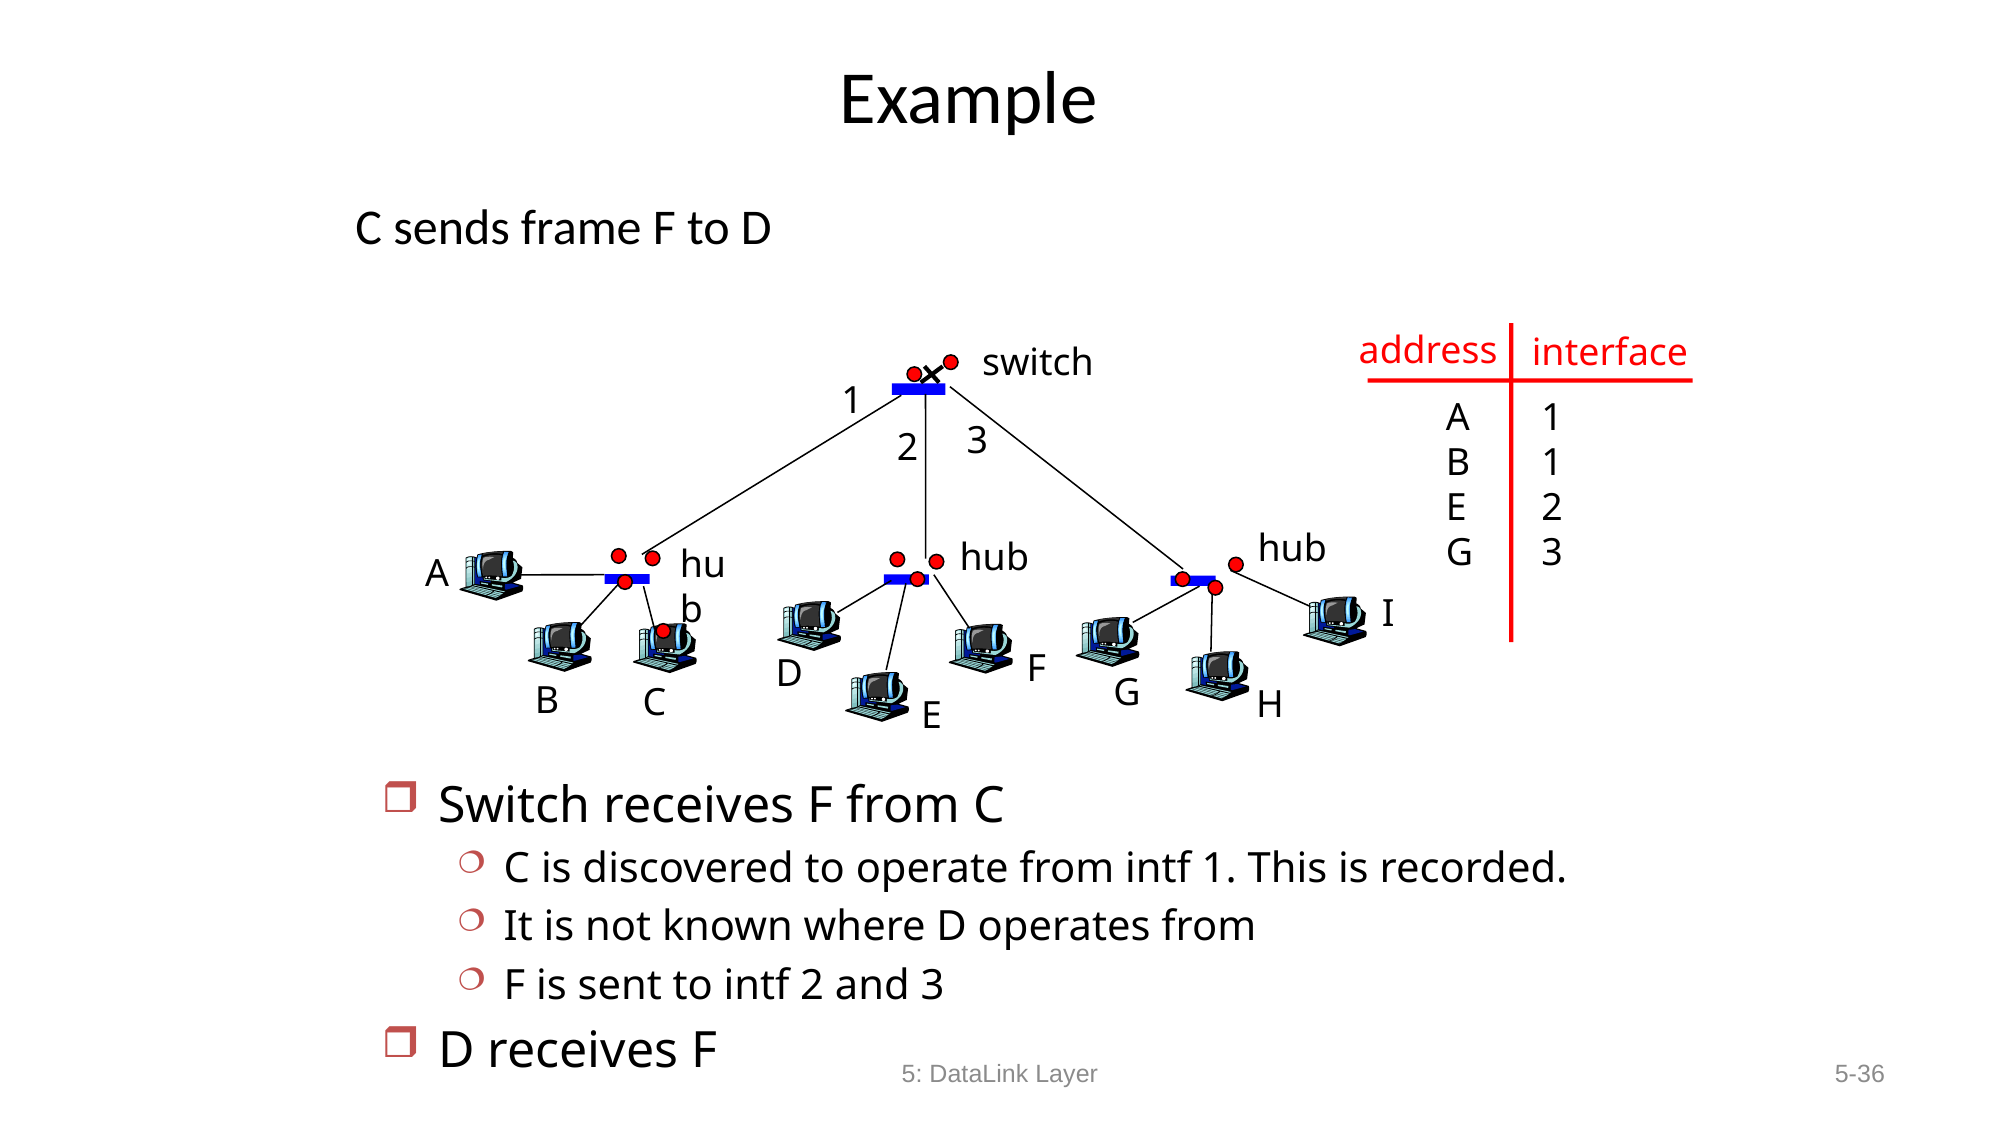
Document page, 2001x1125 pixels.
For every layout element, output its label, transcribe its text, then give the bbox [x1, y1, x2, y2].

text_box [1228, 557, 1244, 572]
text_box H [1241, 672, 1299, 733]
text_box [604, 574, 623, 584]
text_box [883, 574, 912, 585]
text_box F [1011, 636, 1062, 697]
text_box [1075, 616, 1141, 668]
footer 5: DataLink Layer [683, 1068, 1317, 1103]
text_box [645, 551, 660, 566]
text_box [627, 574, 650, 584]
text_box 2 [882, 415, 934, 476]
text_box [776, 600, 843, 652]
text_box [611, 548, 627, 564]
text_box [527, 621, 593, 673]
text_box [923, 574, 929, 585]
text_box G [1098, 660, 1156, 721]
text_box [617, 574, 633, 590]
text_box E [906, 683, 957, 744]
text_box address [1343, 318, 1513, 378]
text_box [459, 550, 525, 601]
text_box A B E G [1431, 385, 1488, 671]
text_box [1208, 580, 1223, 596]
text_box [890, 552, 905, 567]
text_box switch [967, 330, 1110, 391]
text_box Switch receives F from C C is discovered to operate from intf 1. This is recorded. It is not known where D operates from F is sent to intf 2 and 3 D receives F [367, 765, 1643, 1068]
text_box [948, 623, 1014, 674]
text_box [946, 354, 959, 367]
text_box [1170, 575, 1178, 586]
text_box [844, 671, 911, 723]
text_box interface [1517, 320, 1704, 380]
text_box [1302, 595, 1368, 647]
text_box hub [665, 532, 761, 637]
text_box I [1367, 581, 1410, 642]
text_box C [627, 675, 681, 731]
list C sends frame F to D [340, 186, 1616, 950]
text_box [929, 554, 944, 569]
text_box 1 [826, 368, 878, 429]
slide_number 5-36 [1433, 1042, 1900, 1103]
text_box A [410, 541, 464, 602]
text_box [1185, 650, 1251, 702]
text_box 3 [951, 408, 1004, 469]
text_box [1175, 571, 1190, 587]
text_box hub [944, 525, 1044, 585]
text_box [910, 571, 925, 587]
text_box [1187, 575, 1216, 586]
text_box D [760, 641, 819, 702]
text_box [891, 357, 950, 396]
text_box hub [1242, 516, 1342, 577]
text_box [632, 622, 698, 674]
text_box 1 1 2 3 [1526, 385, 1578, 581]
text_box B [519, 668, 574, 729]
title Example [331, 0, 1607, 188]
